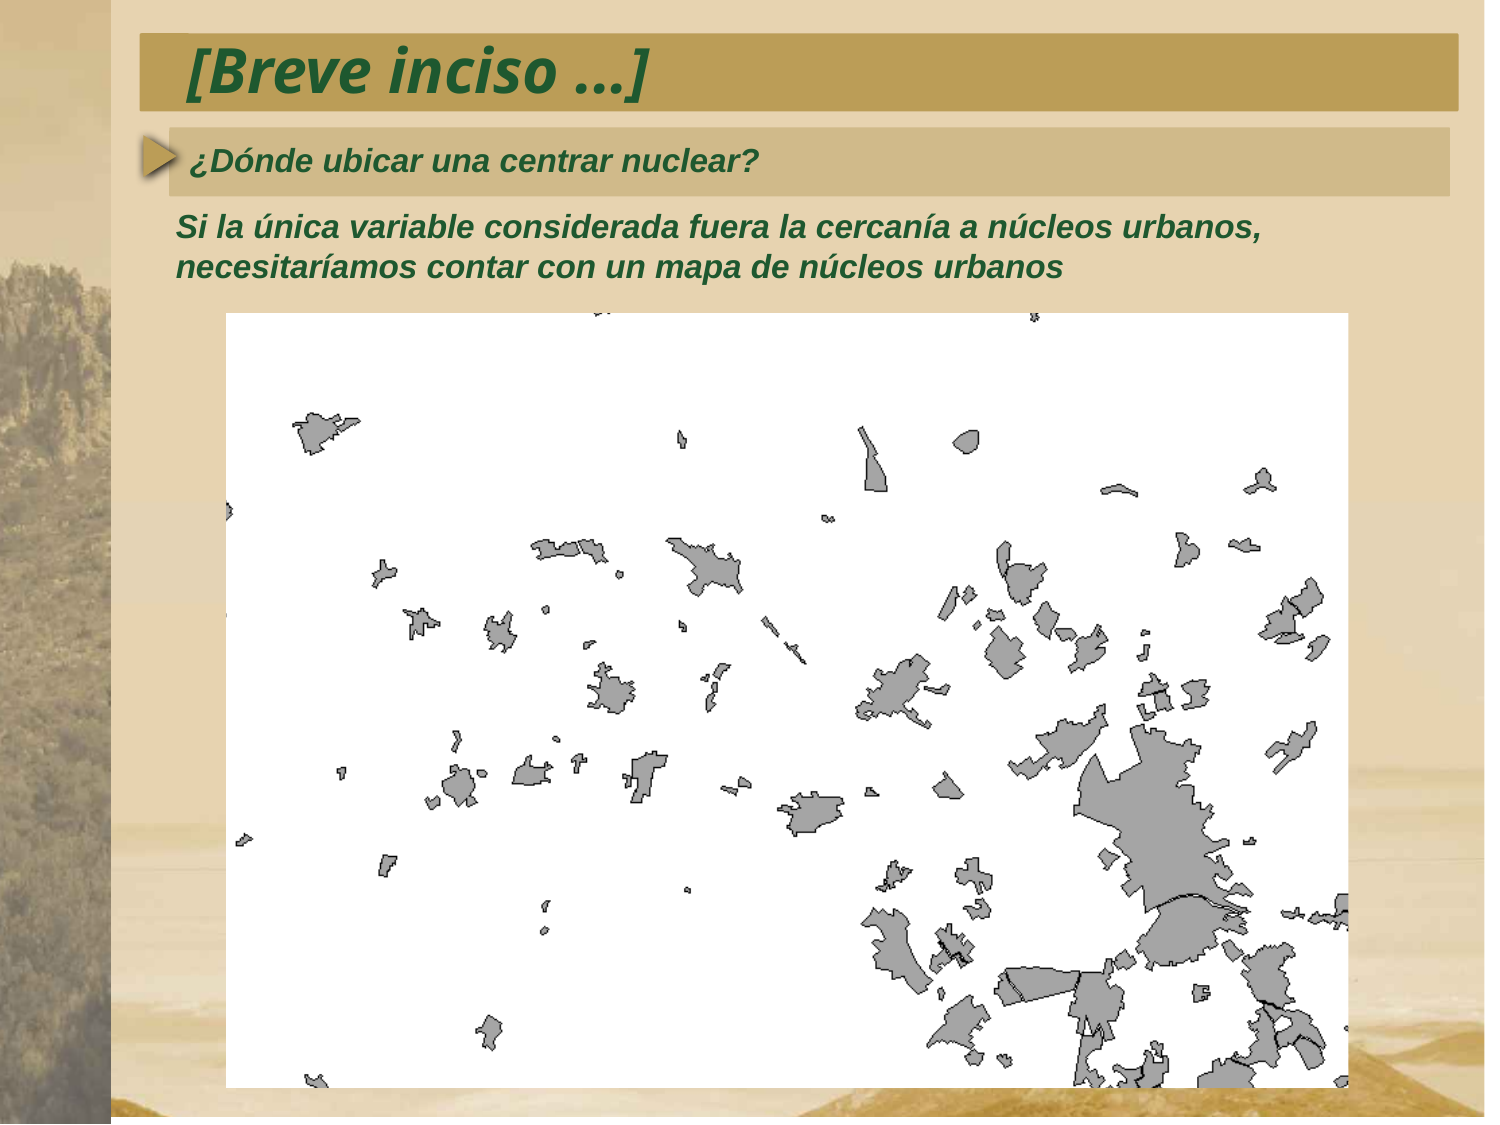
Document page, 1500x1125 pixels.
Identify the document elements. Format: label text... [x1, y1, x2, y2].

text_box [Breve inciso ...] [172, 23, 1427, 114]
text_box Si la única variable considerada fuera la cercanía a núcleos urbanos, necesitaríamos contar con un mapa de núcleos urbanos [160, 204, 1446, 294]
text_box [142, 127, 1451, 197]
picture [0, 0, 1485, 1124]
